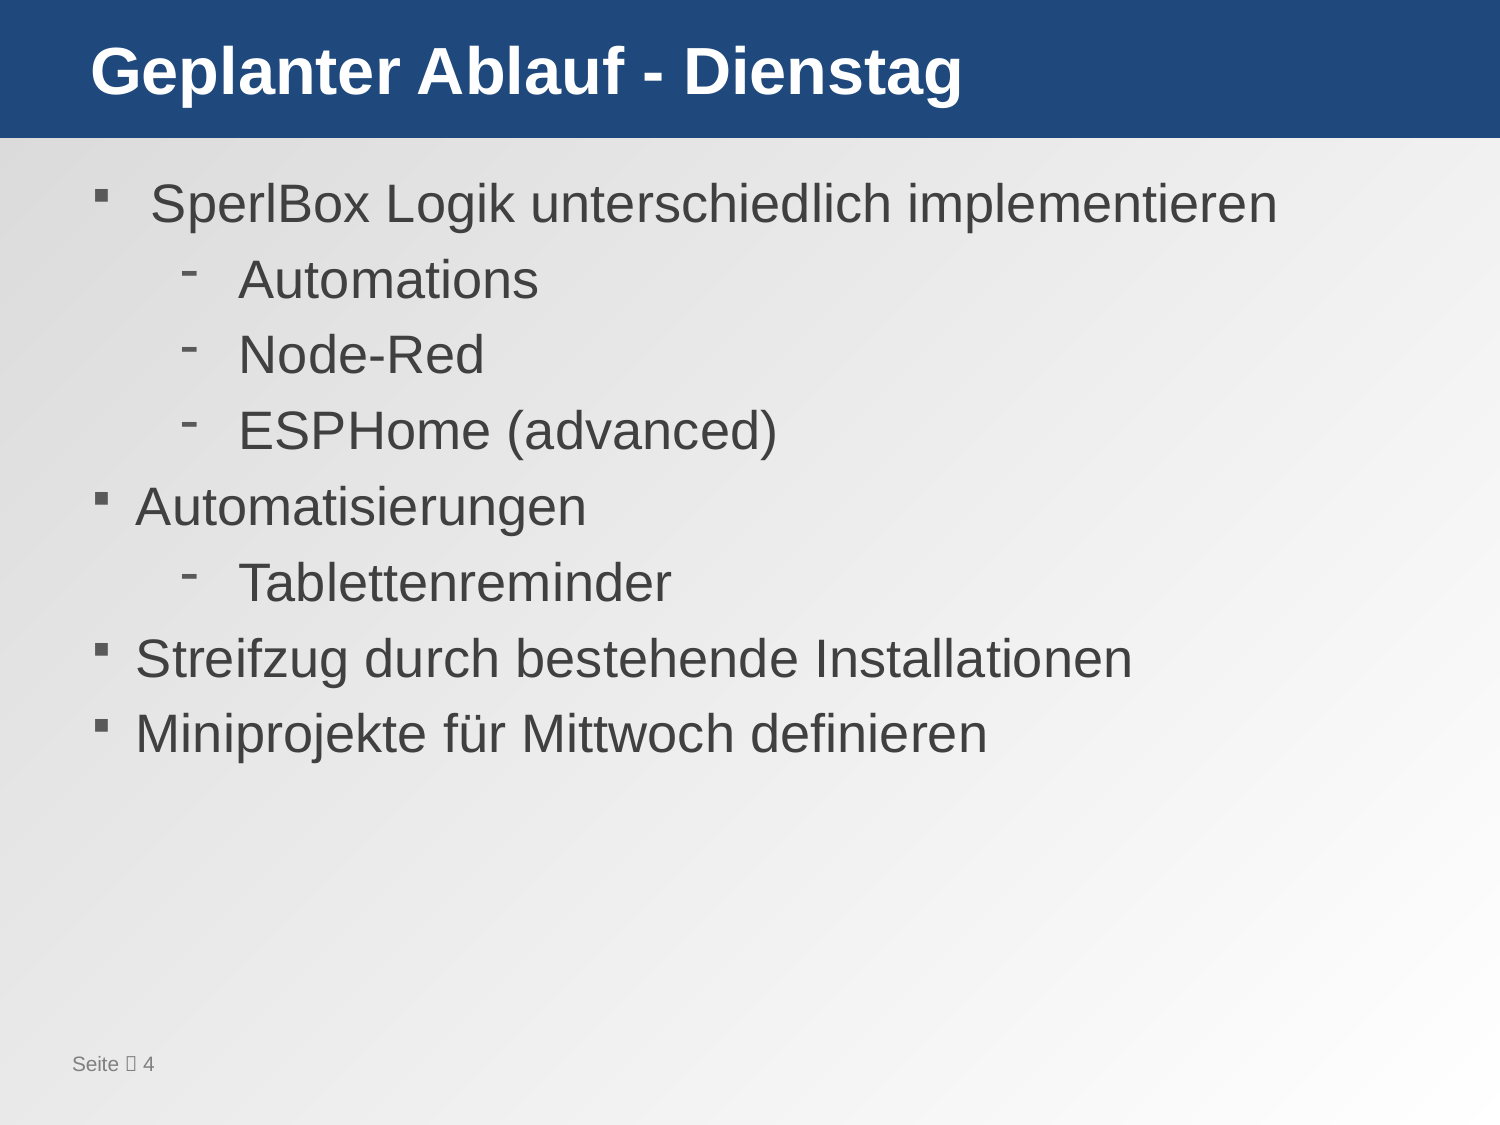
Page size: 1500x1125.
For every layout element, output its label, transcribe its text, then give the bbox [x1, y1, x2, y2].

list SperlBox Logik unterschiedlich implementieren Automations Node-Red ESPHome (advanced) Automatisierungen Tablettenreminder Streifzug durch bestehende Installationen Miniprojekte für Mittwoch definieren [76, 160, 1424, 917]
title Geplanter Ablauf - Dienstag [75, 20, 1425, 208]
